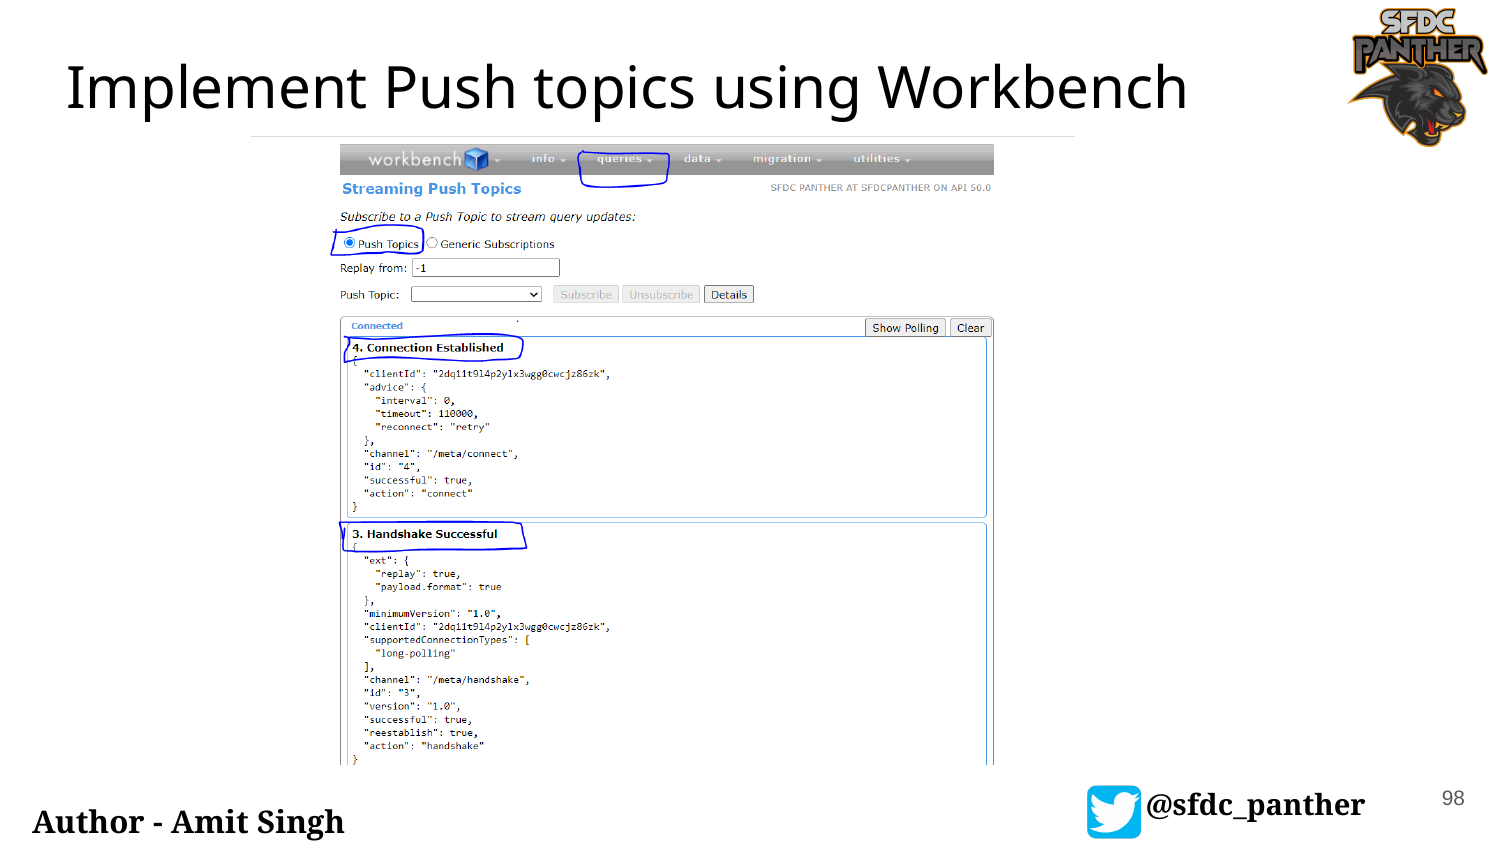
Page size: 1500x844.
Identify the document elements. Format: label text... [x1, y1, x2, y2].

slide_number 98 [1389, 764, 1480, 830]
picture [1347, 8, 1488, 147]
picture [1085, 784, 1144, 842]
title Implement Push topics using Workbench [51, 35, 1449, 129]
picture [250, 134, 1075, 766]
